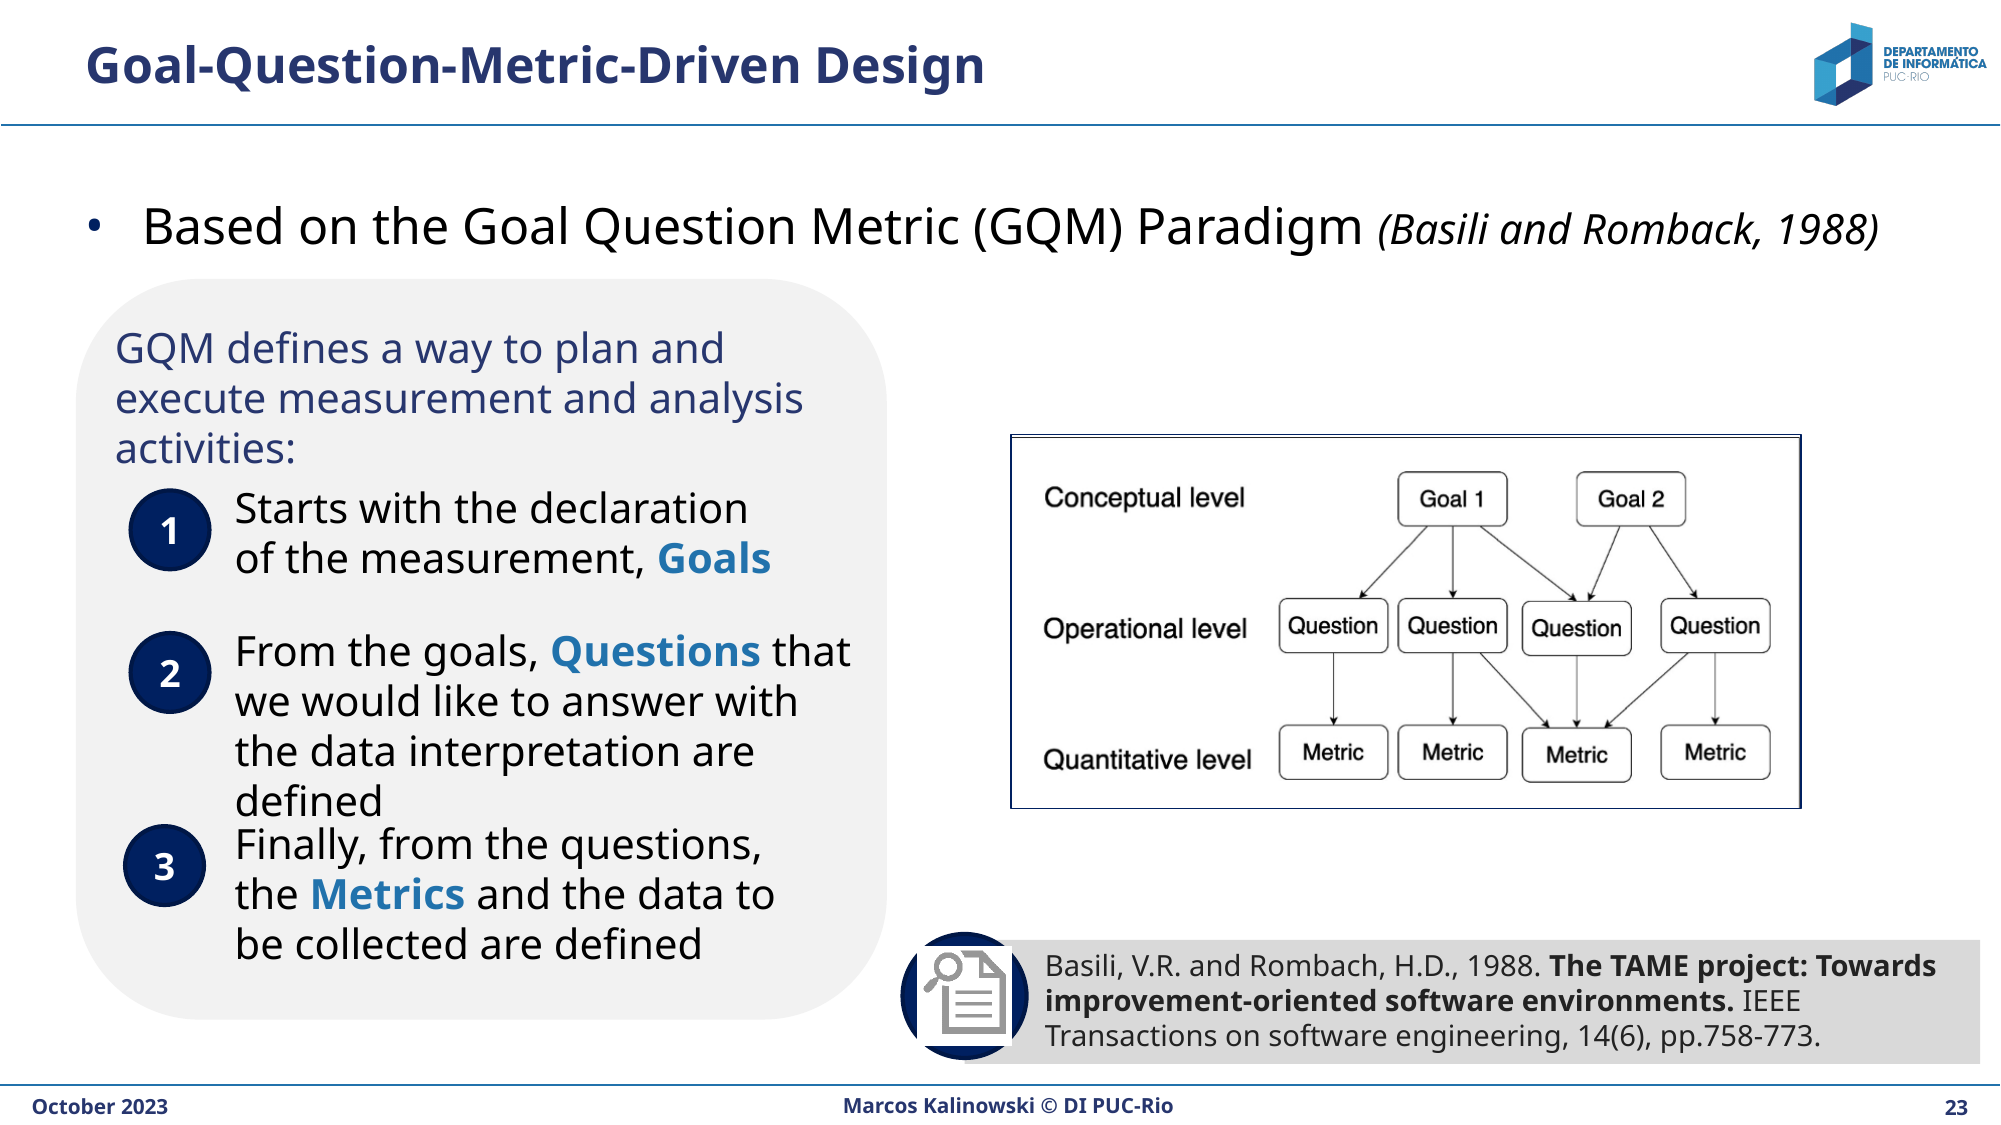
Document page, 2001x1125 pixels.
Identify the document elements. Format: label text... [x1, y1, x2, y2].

picture [1779, 0, 2001, 133]
text_box Starts with the declaration of the measurement, Goals [219, 480, 800, 590]
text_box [902, 933, 1027, 1059]
text_box 1 [130, 490, 210, 570]
footer Marcos Kalinowski © DI PUC-Rio [431, 1085, 1650, 1123]
text_box October 2023 [16, 1085, 431, 1124]
picture [1011, 434, 1801, 808]
title Goal-Question-Metric-Driven Design [70, 17, 1800, 111]
text_box [1028, 1060, 1981, 1064]
text_box 2 [130, 633, 210, 712]
list Based on the Goal Question Metric (GQM) Paradigm (Basili and Romback, 1988) [70, 174, 1950, 1052]
text_box GQM defines a way to plan and execute measurement and analysis activities: [99, 314, 881, 480]
slide_number ‹#› [1755, 1087, 1984, 1125]
text_box Finally, from the questions, the Metrics and the data to be collected are defined [219, 810, 800, 976]
text_box Basili, V.R. and Rombach, H.D., 1988. The TAME project: Towards improvement-oriented software environments. IEEE Transactions on software engineering, 14(6), pp.758-773. [1030, 939, 1981, 1060]
text_box 3 [125, 826, 204, 906]
text_box From the goals, Questions that we would like to answer with the data interpretation are defined [219, 617, 882, 833]
